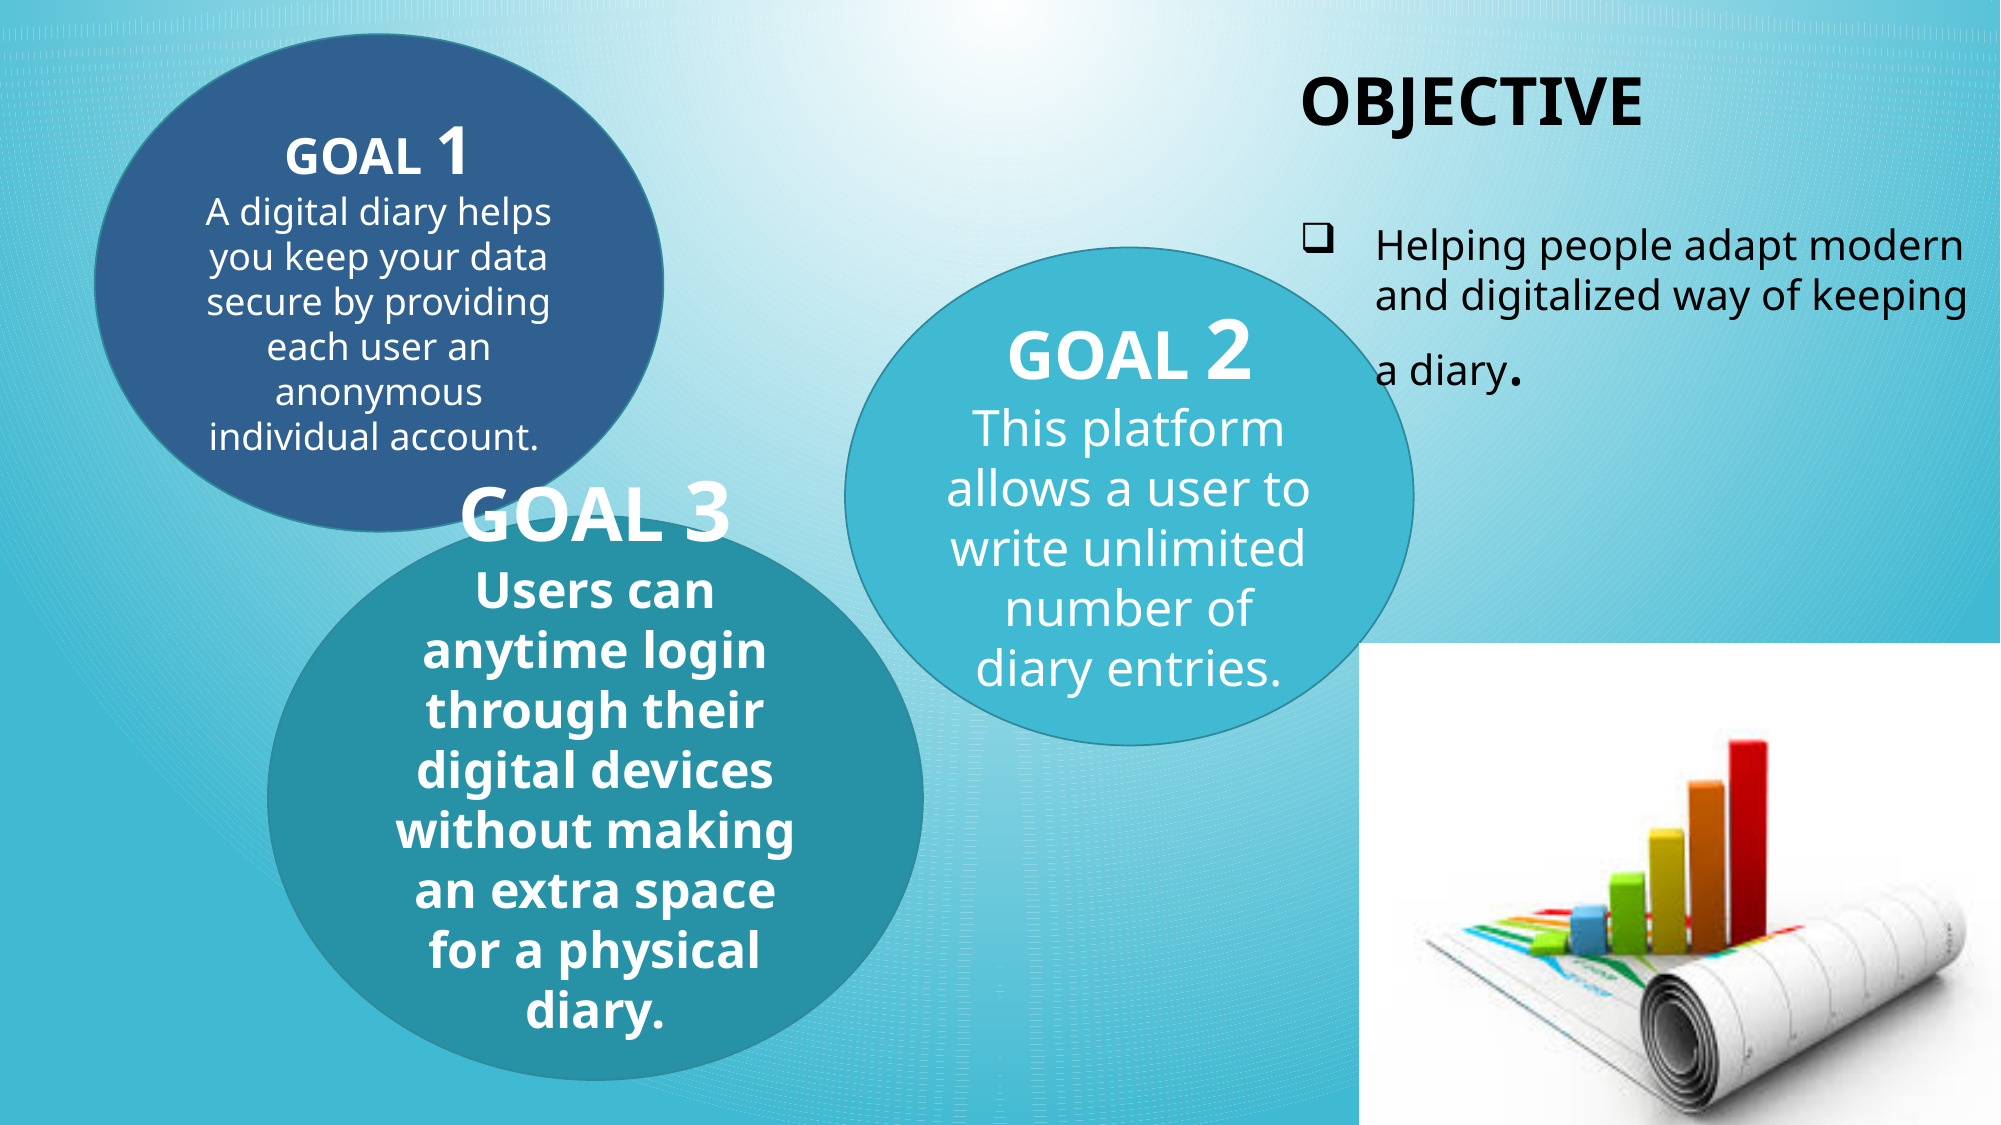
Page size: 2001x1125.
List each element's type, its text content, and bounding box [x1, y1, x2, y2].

text_box GOAL 1 A digital diary helps you keep your data secure by providing each user an anonymous individual account. [93, 33, 665, 533]
picture [1358, 642, 2000, 1125]
text_box GOAL 3 Users can anytime login through their digital devices without making an extra space for a physical diary. [267, 515, 924, 1081]
text_box OBJECTIVE Helping people adapt modern and digitalized way of keeping a diary. [1284, 51, 2000, 407]
text_box GOAL 2 This platform allows a user to write unlimited number of diary entries. [844, 246, 1415, 747]
